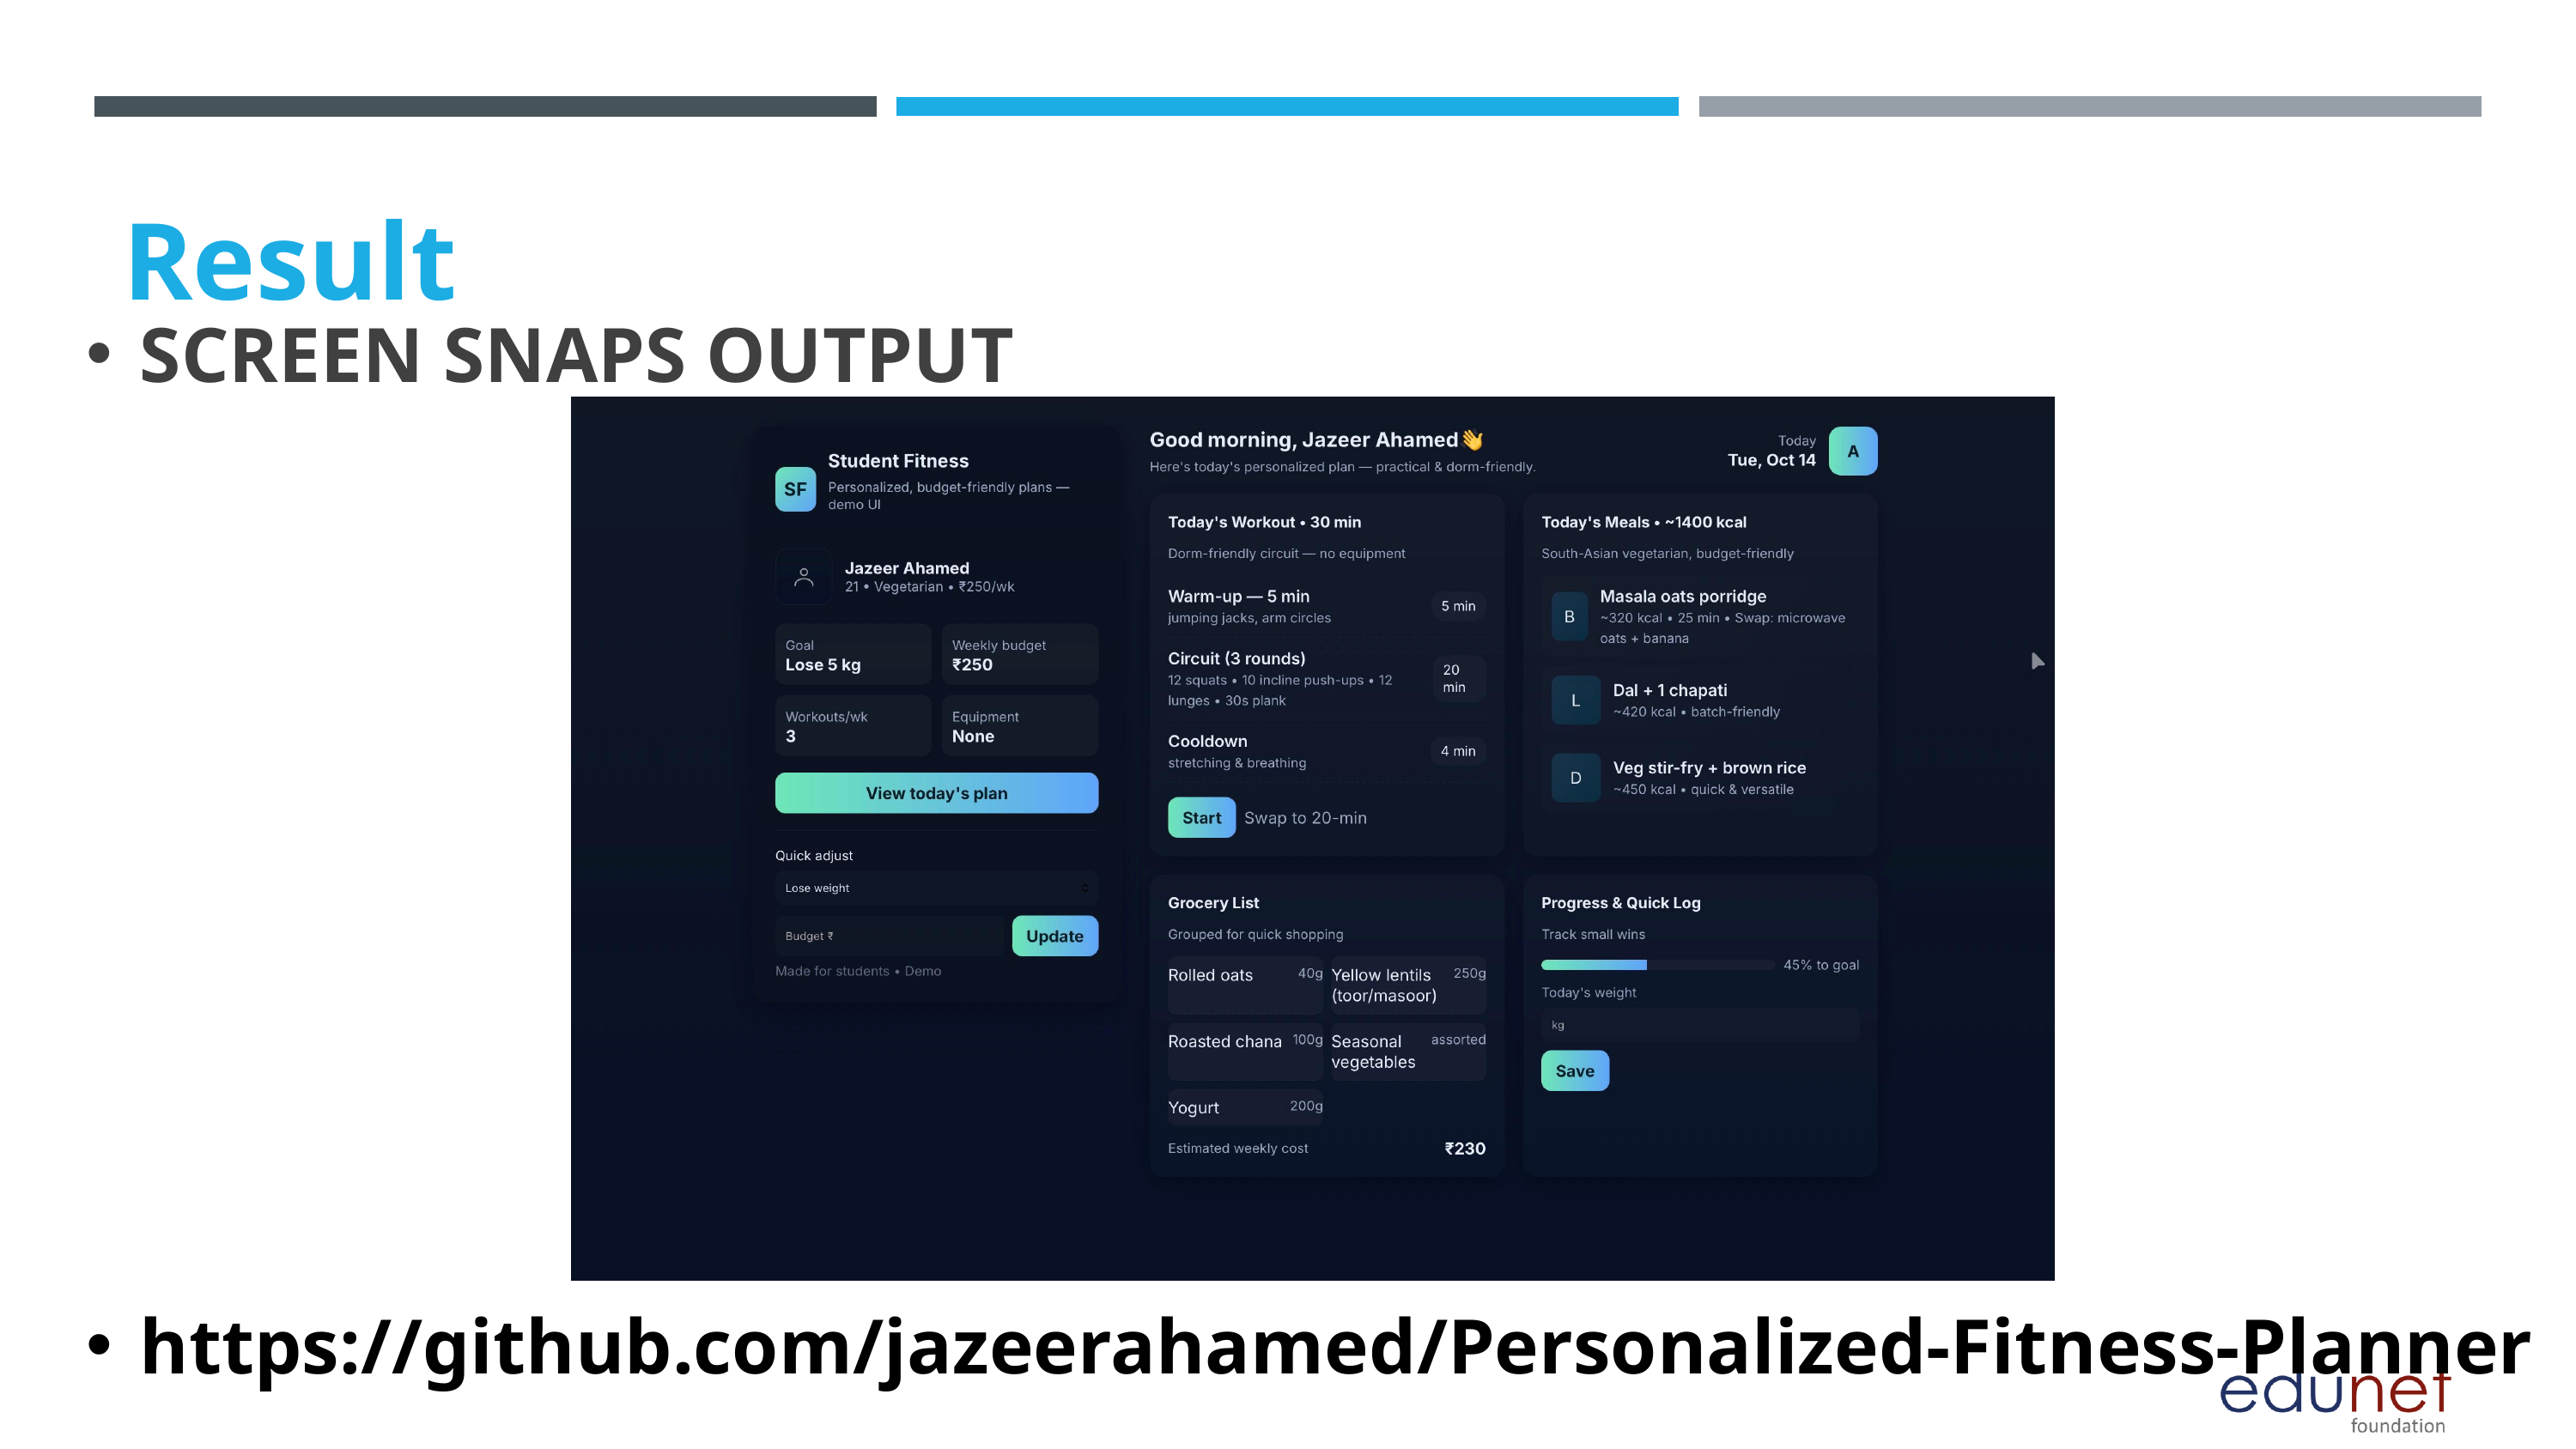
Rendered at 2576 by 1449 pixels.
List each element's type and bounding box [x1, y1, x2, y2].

text_box [0, 280, 2576, 1449]
text_box [122, 148, 2454, 277]
picture [571, 397, 2055, 1282]
text_box [1698, 95, 2482, 118]
text_box [94, 96, 878, 118]
text_box [896, 96, 1680, 117]
